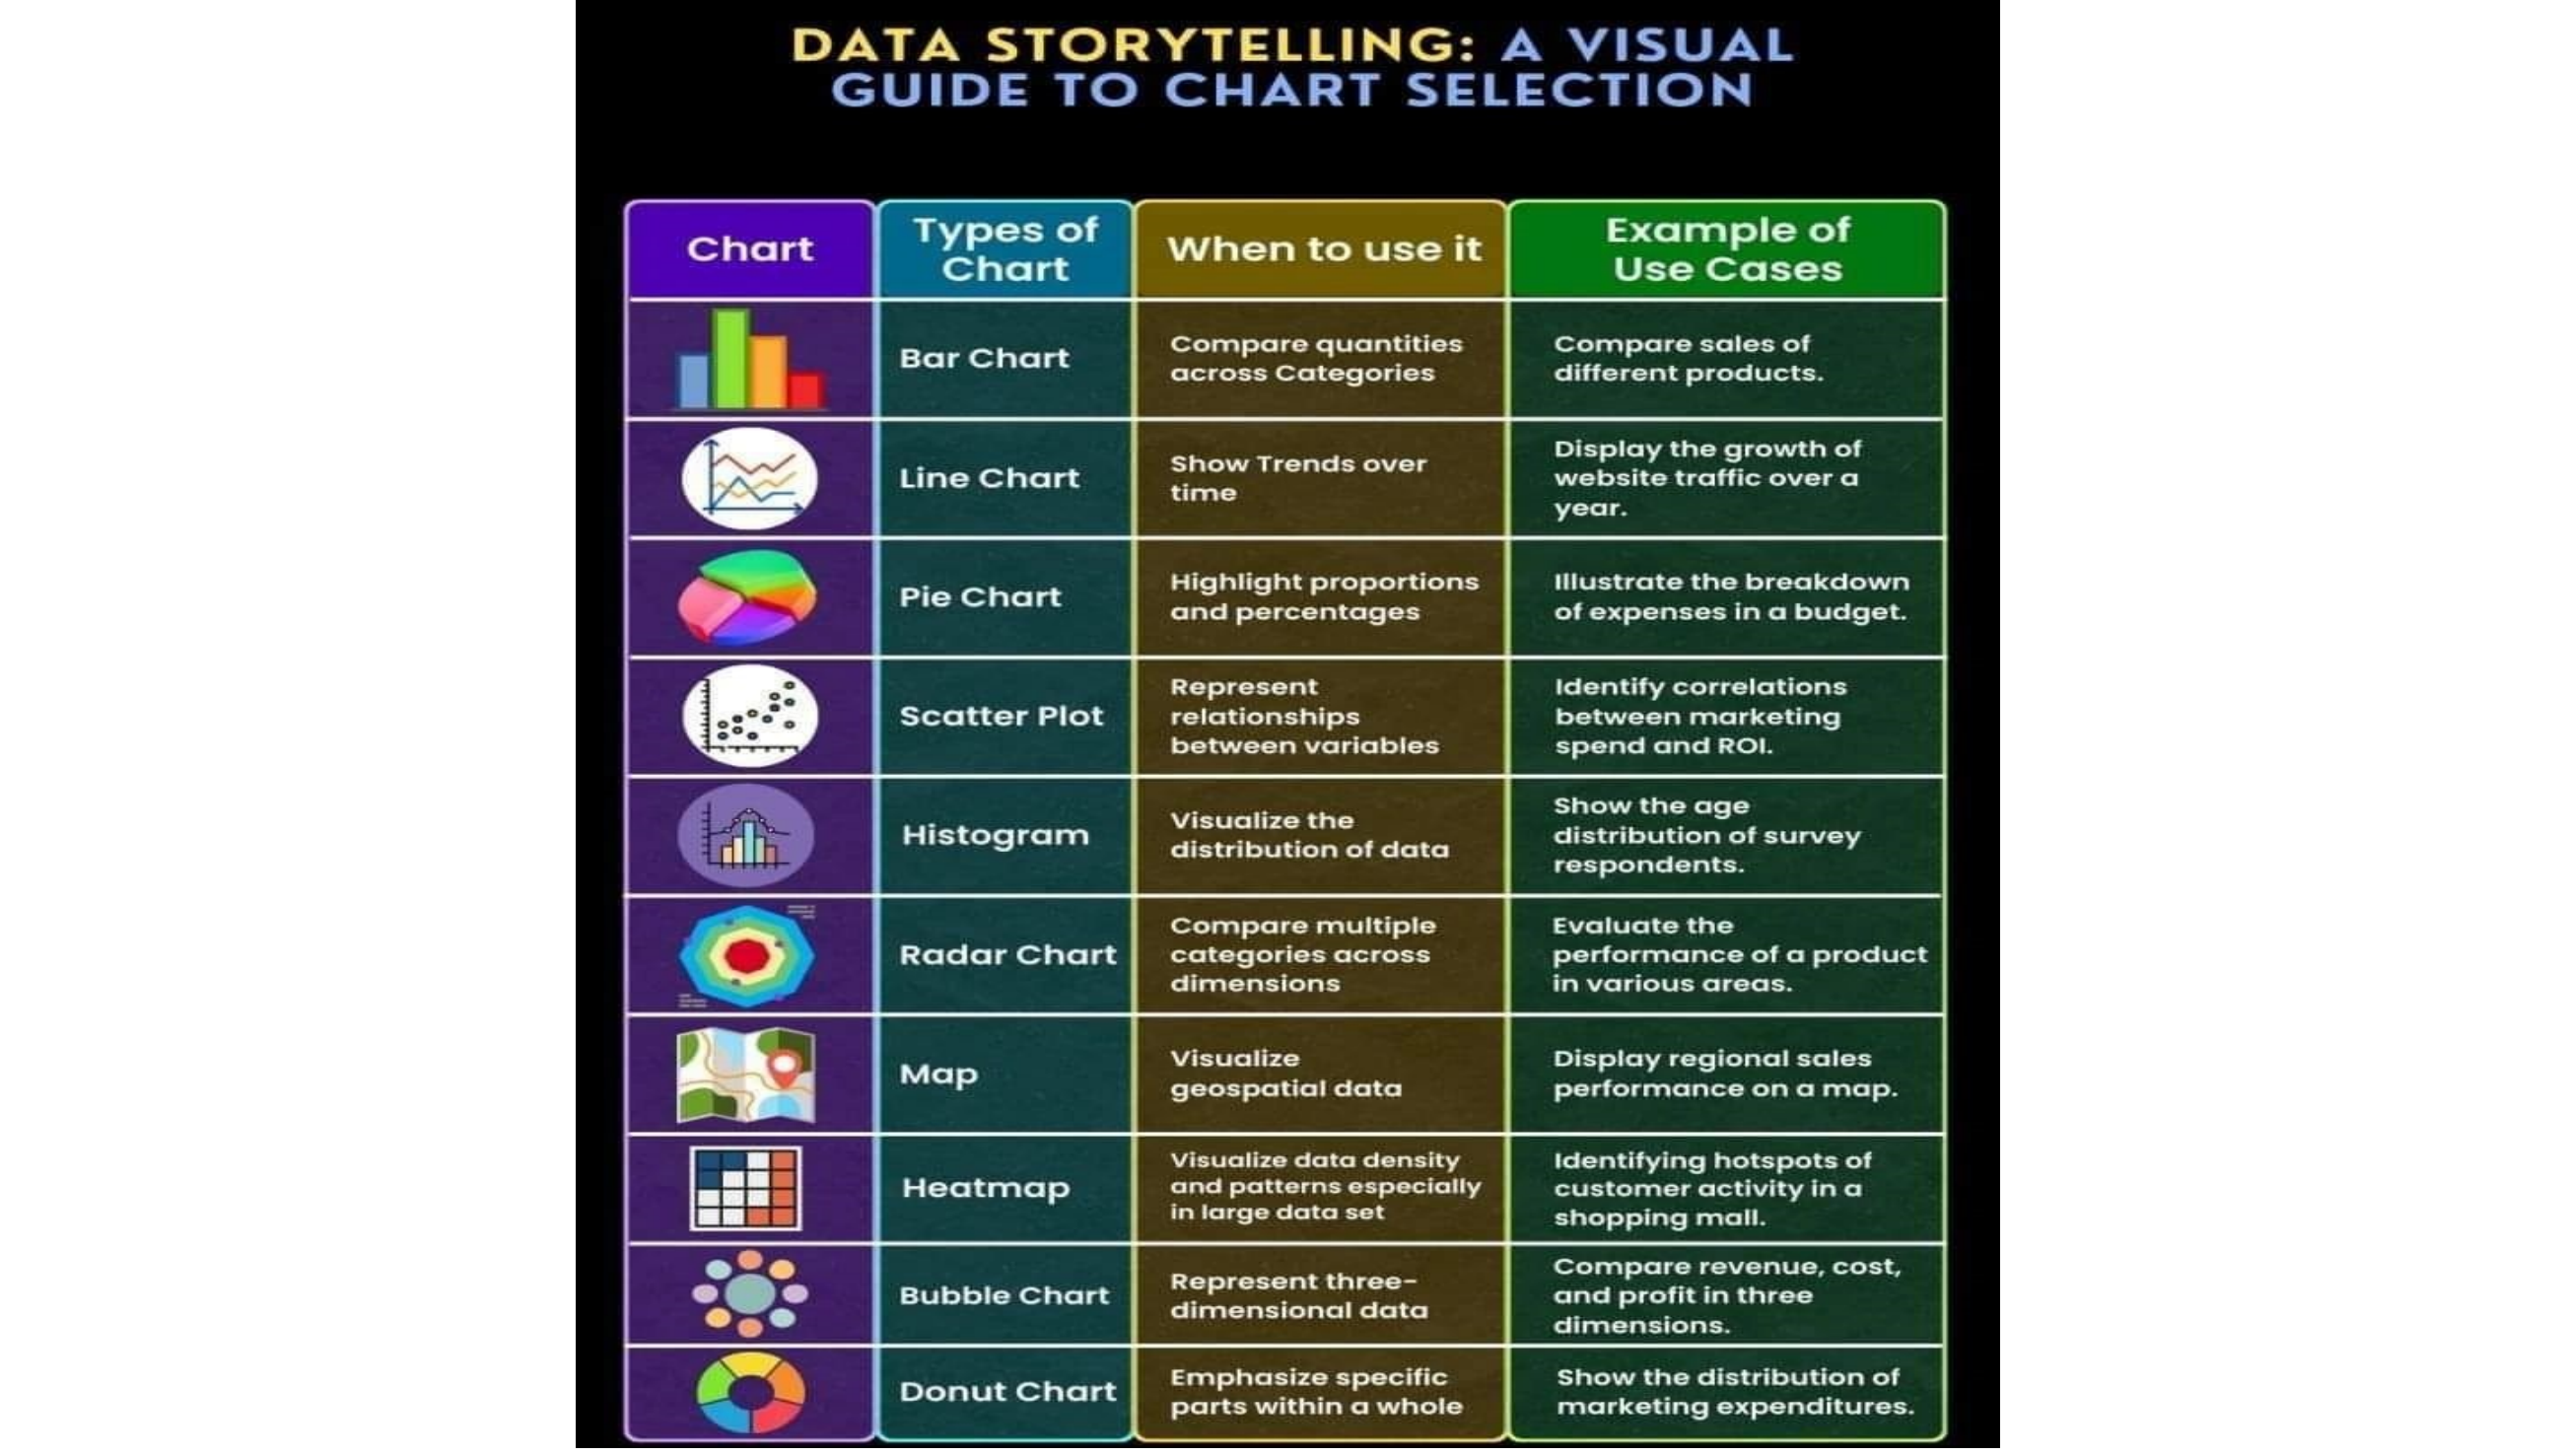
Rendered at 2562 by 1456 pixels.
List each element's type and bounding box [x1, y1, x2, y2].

picture [576, 0, 2000, 1448]
